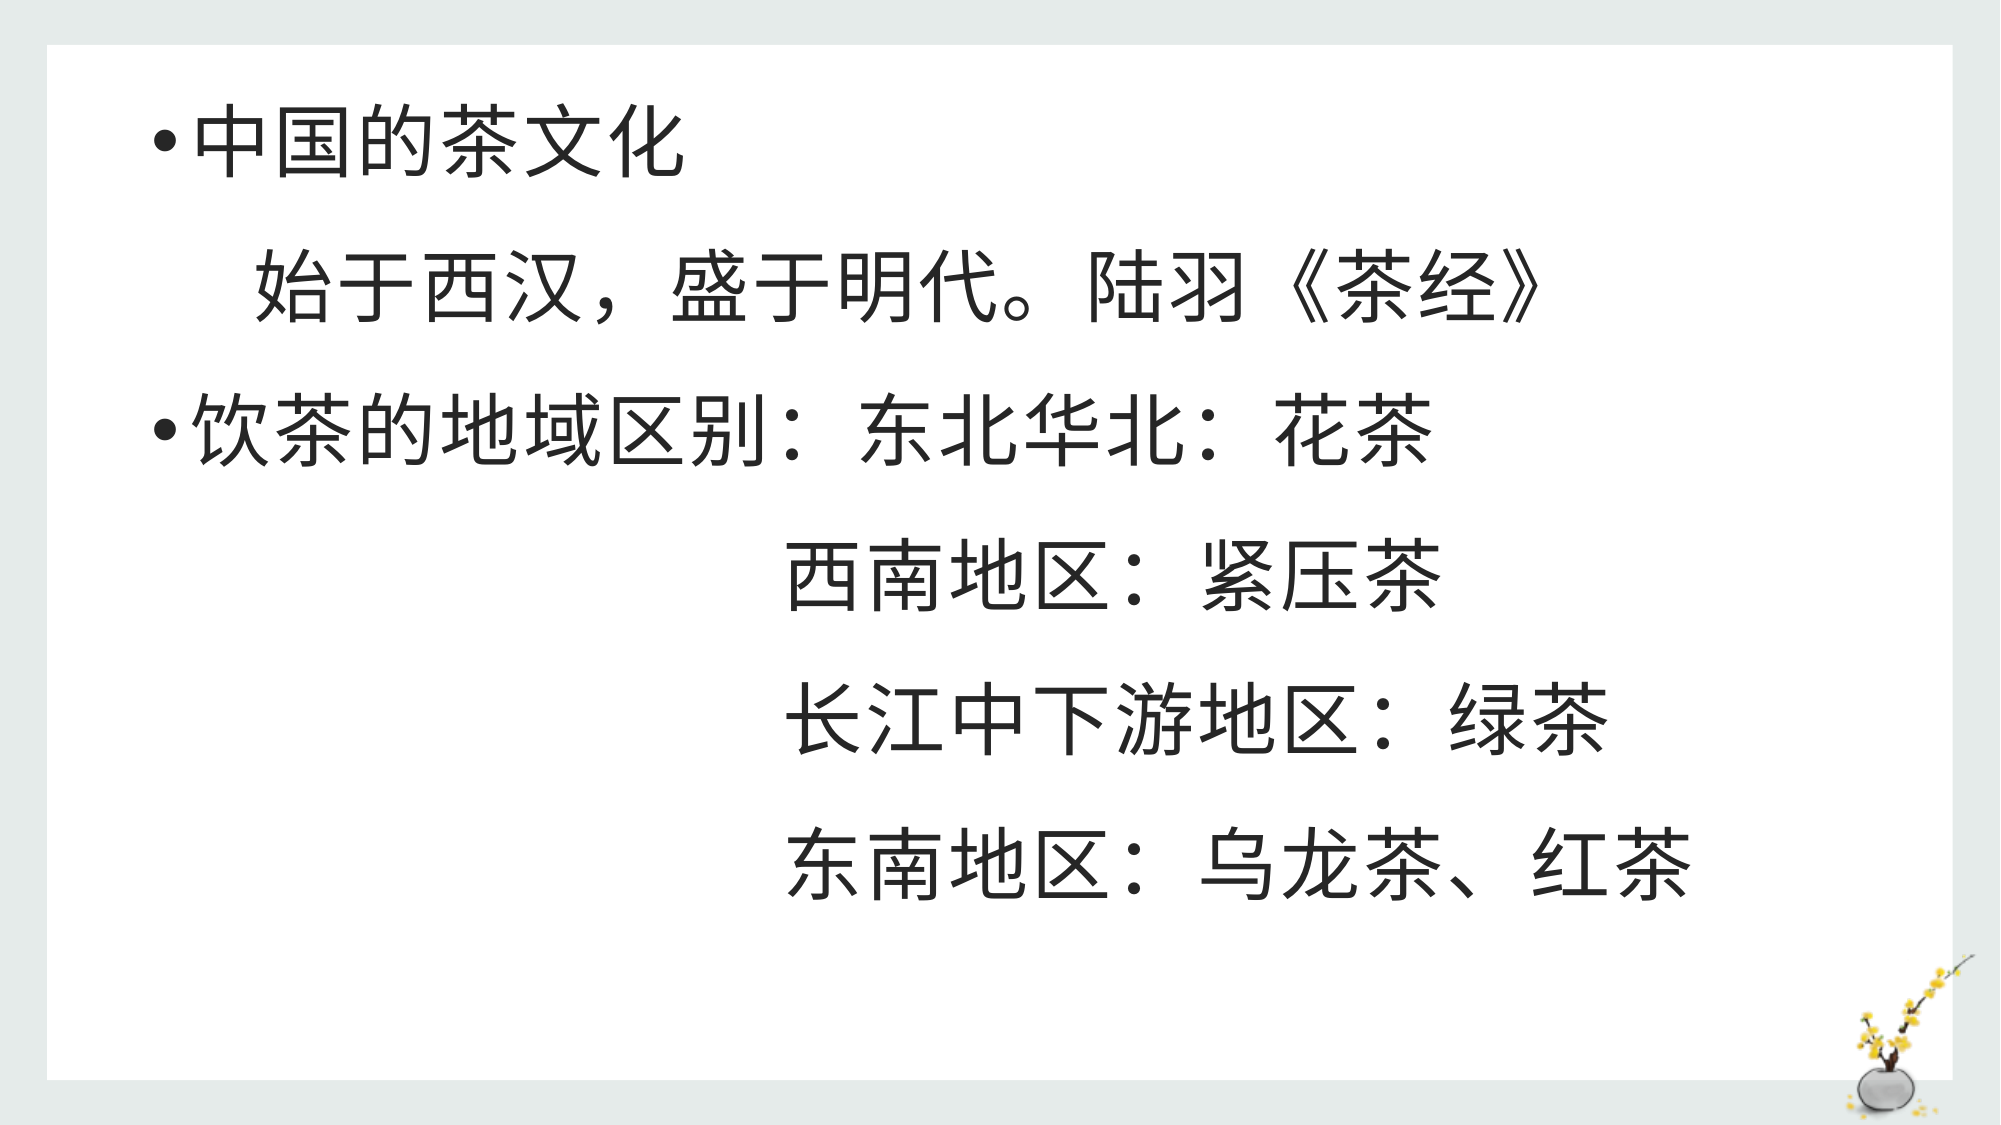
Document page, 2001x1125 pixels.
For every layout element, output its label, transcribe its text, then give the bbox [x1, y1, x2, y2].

list 中国的茶文化 始于西汉，盛于明代。陆羽《茶经》 饮茶的地域区别：东北华北：花茶 西南地区：紧压茶 长江中下游地区：绿茶 东南地区：乌龙茶、红茶 [134, 63, 1790, 984]
picture [1829, 942, 1983, 1125]
